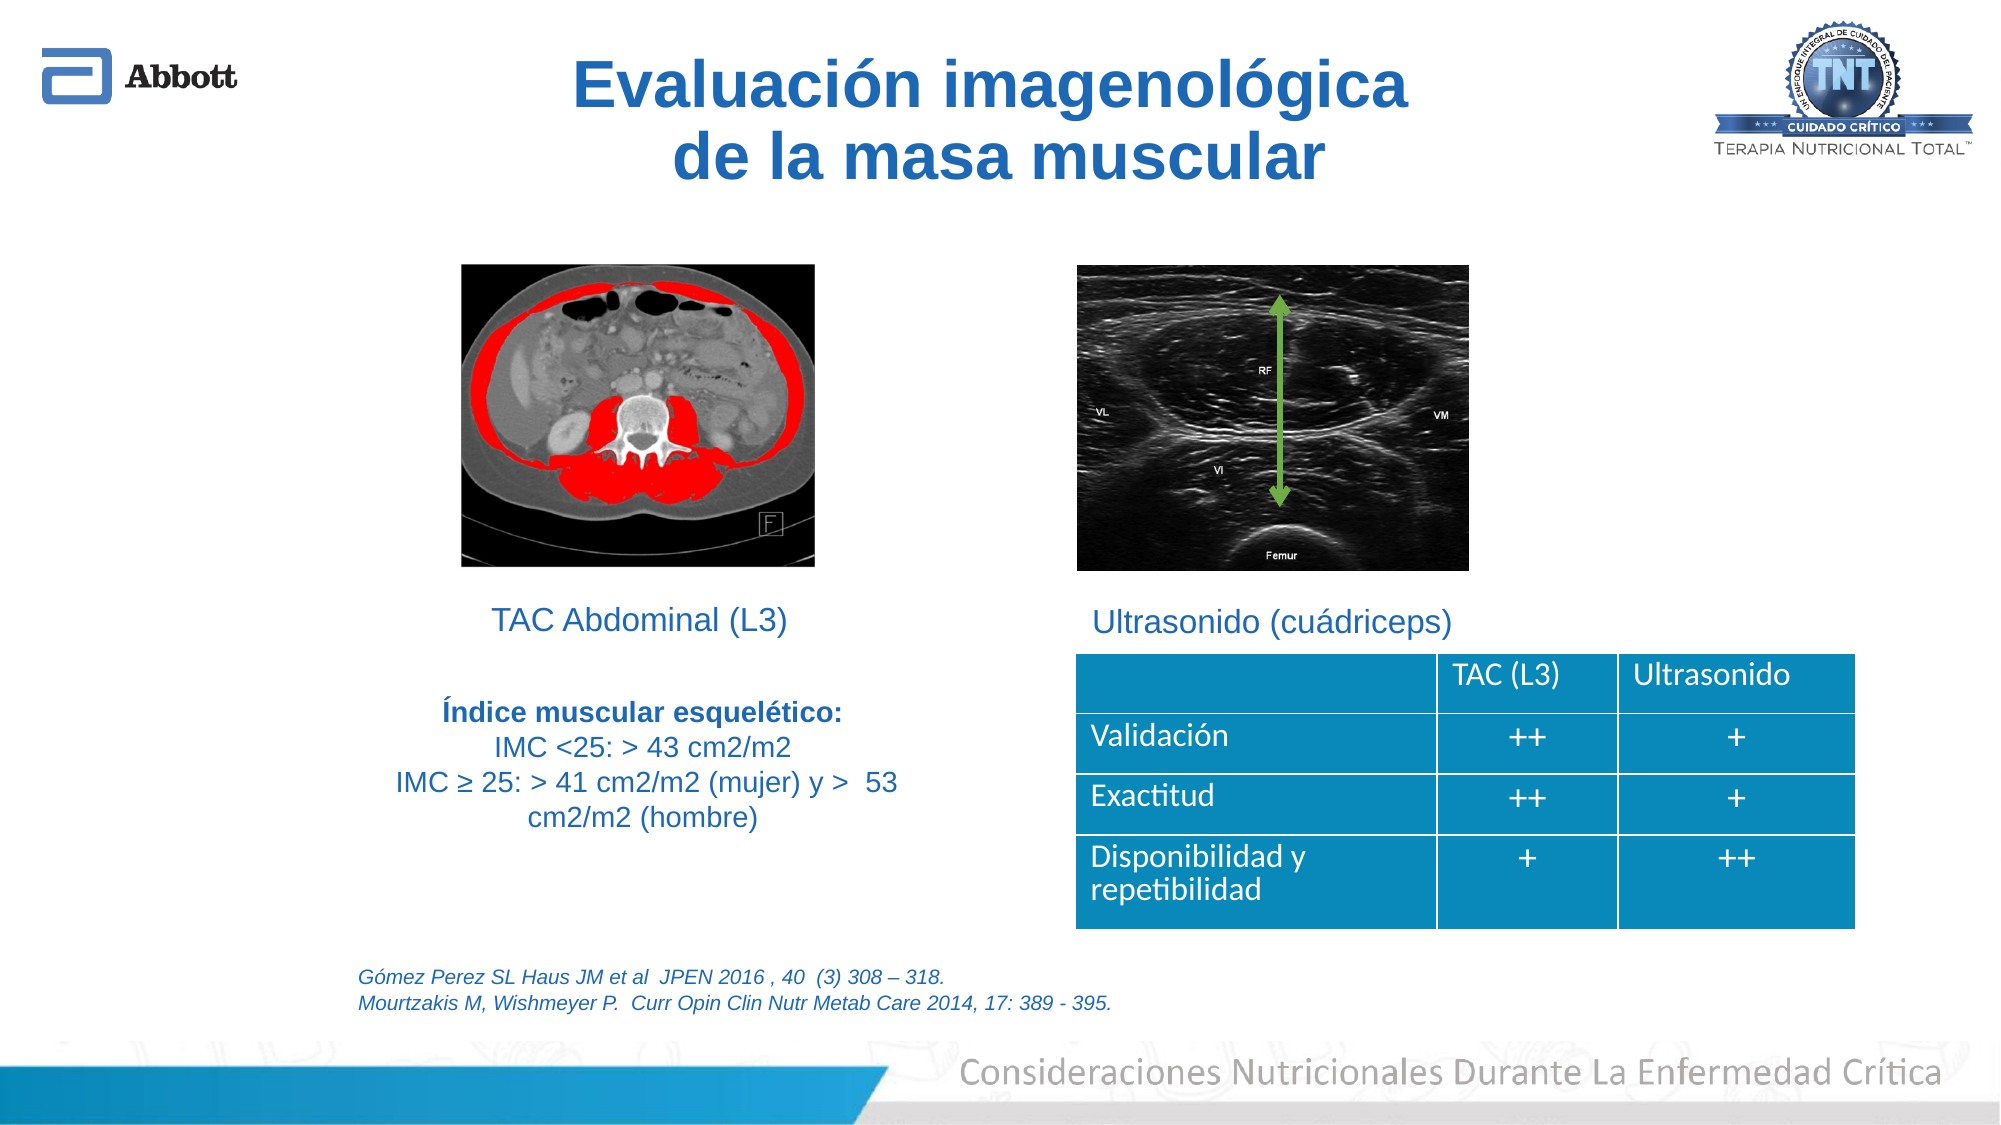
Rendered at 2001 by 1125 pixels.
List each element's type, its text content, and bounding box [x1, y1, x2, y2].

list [459, 262, 815, 569]
text_box Ultrasonido (cuádriceps) [1077, 593, 1473, 648]
table_cell + [1619, 714, 1855, 773]
table_header [1076, 654, 1436, 713]
table_cell ++ [1438, 714, 1617, 773]
text_box Gómez Perez SL Haus JM et al JPEN 2016 , 40 (3) 308 – 318. Mourtzakis M, Wishmeyer P. Curr Opin Clin Nutr Metab Care 2014, 17: 389 - 395. [343, 956, 1413, 1022]
table_cell Validación [1076, 714, 1436, 773]
table_cell + [1438, 836, 1617, 929]
table_cell + [1619, 775, 1855, 834]
table_header Ultrasonido [1619, 654, 1855, 713]
table_cell ++ [1438, 775, 1617, 834]
table_cell ++ [1619, 836, 1855, 929]
table_header TAC (L3) [1438, 654, 1617, 713]
text_box TAC Abdominal (L3) [476, 590, 842, 646]
title Evaluación imagenológica de la masa muscular [272, 13, 1728, 231]
picture [0, 0, 2001, 1125]
text_box Índice muscular esquelético: IMC <25: > 43 cm2/m2 IMC ≥ 25: > 41 cm2/m2 (mujer) y > 53 cm2/m2 (hombre) [368, 686, 926, 841]
table_cell Disponibilidad y repetibilidad [1076, 836, 1436, 929]
table_cell Exactitud [1076, 775, 1436, 834]
